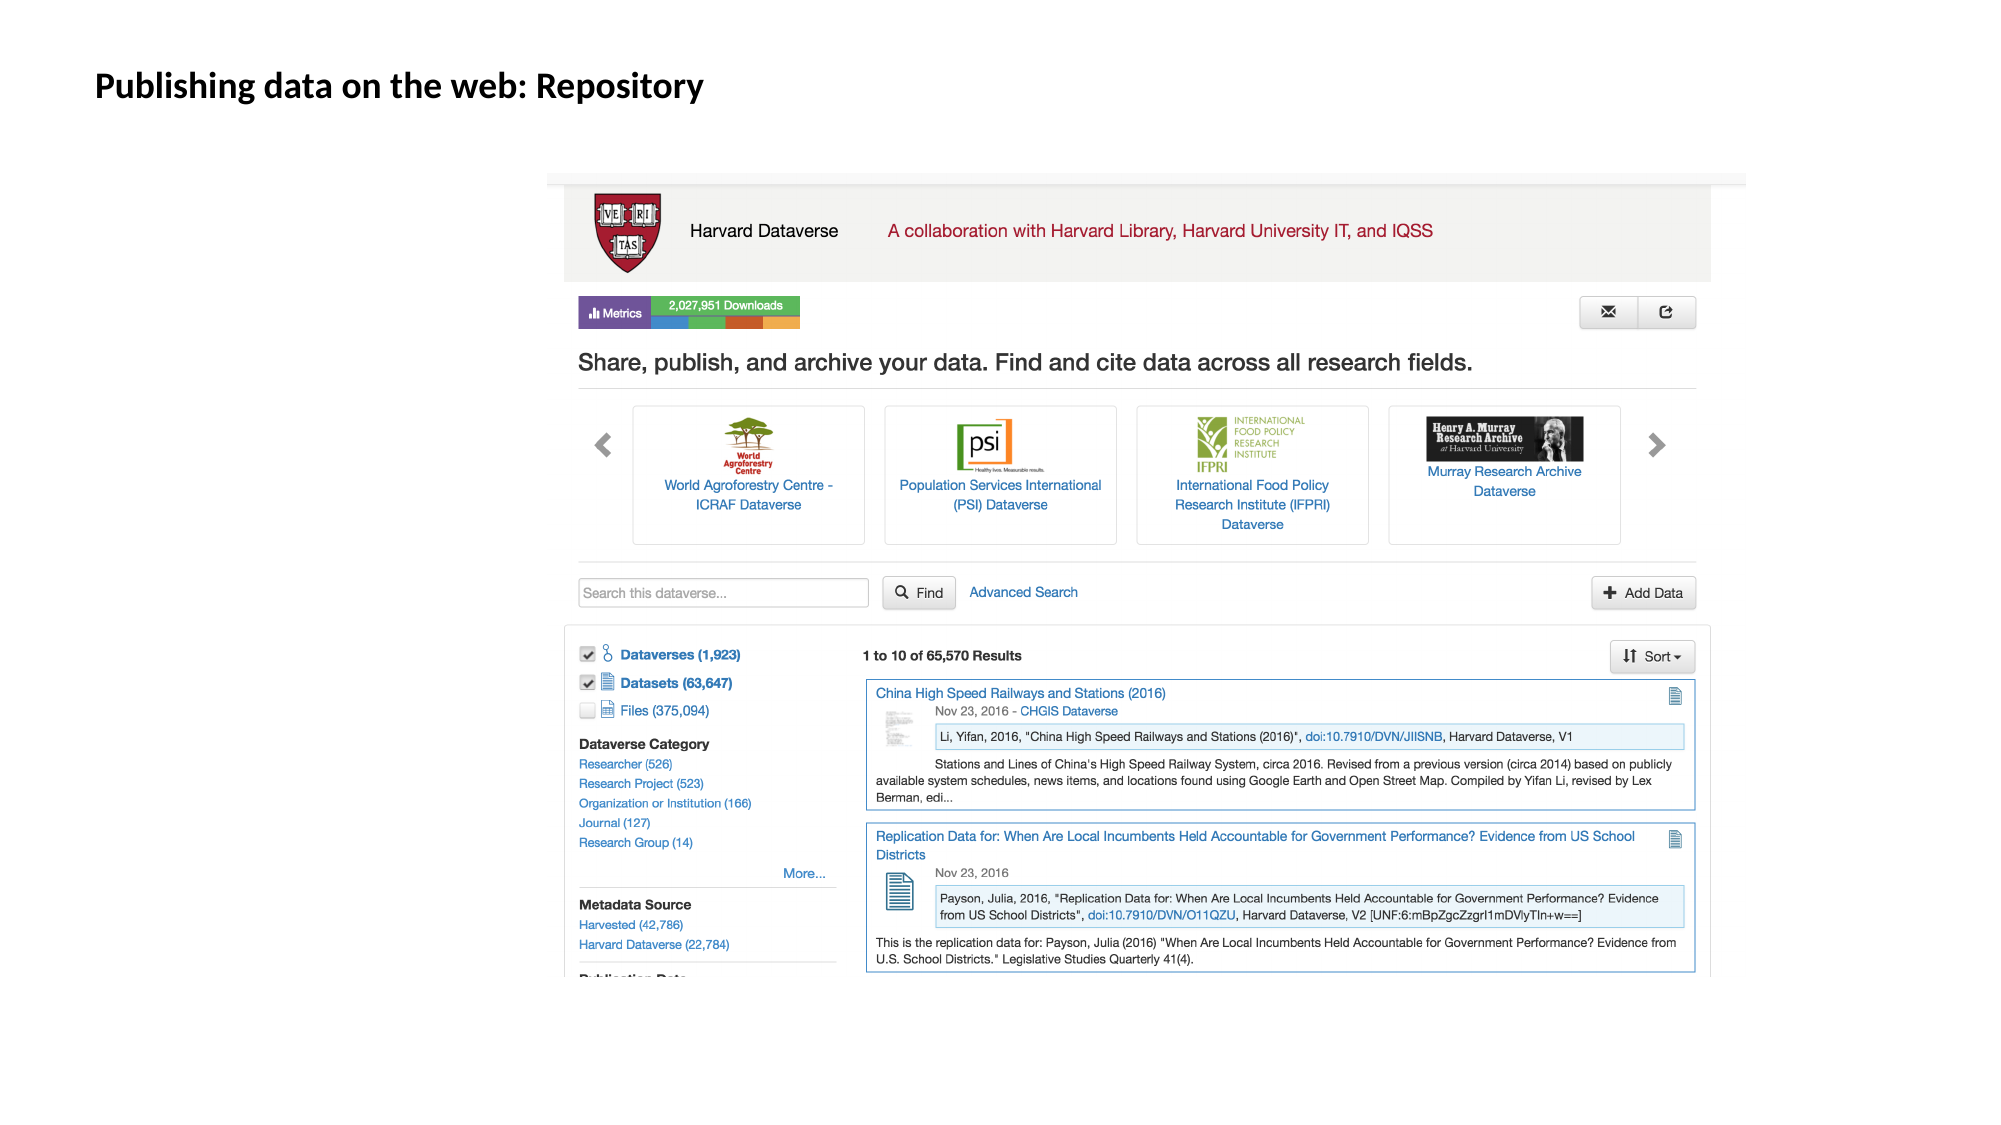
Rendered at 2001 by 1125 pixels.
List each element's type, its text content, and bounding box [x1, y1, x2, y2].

text_box Publishing data on the web: Repository [80, 53, 720, 114]
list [547, 173, 1746, 977]
